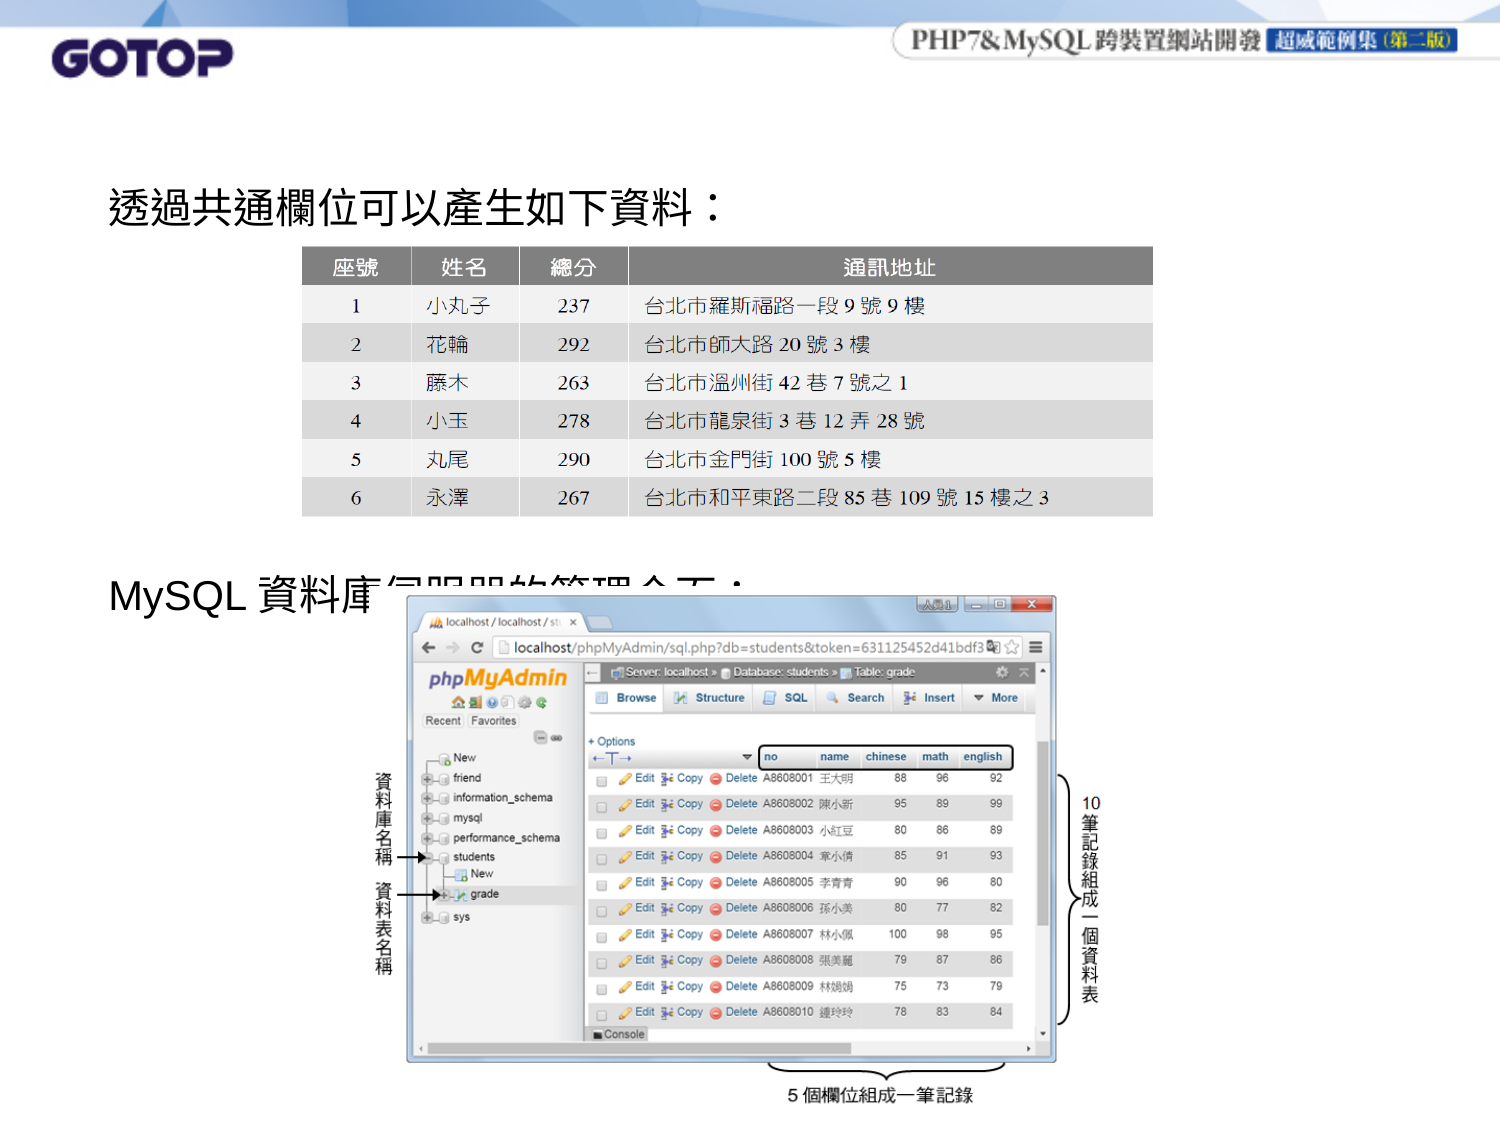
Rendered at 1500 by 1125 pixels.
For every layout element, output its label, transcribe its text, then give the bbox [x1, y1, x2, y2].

picture [0, 0, 1500, 1125]
list 透過共通欄位可以產生如下資料： MySQL資料庫伺服器的管理介面： [74, 174, 1426, 1036]
